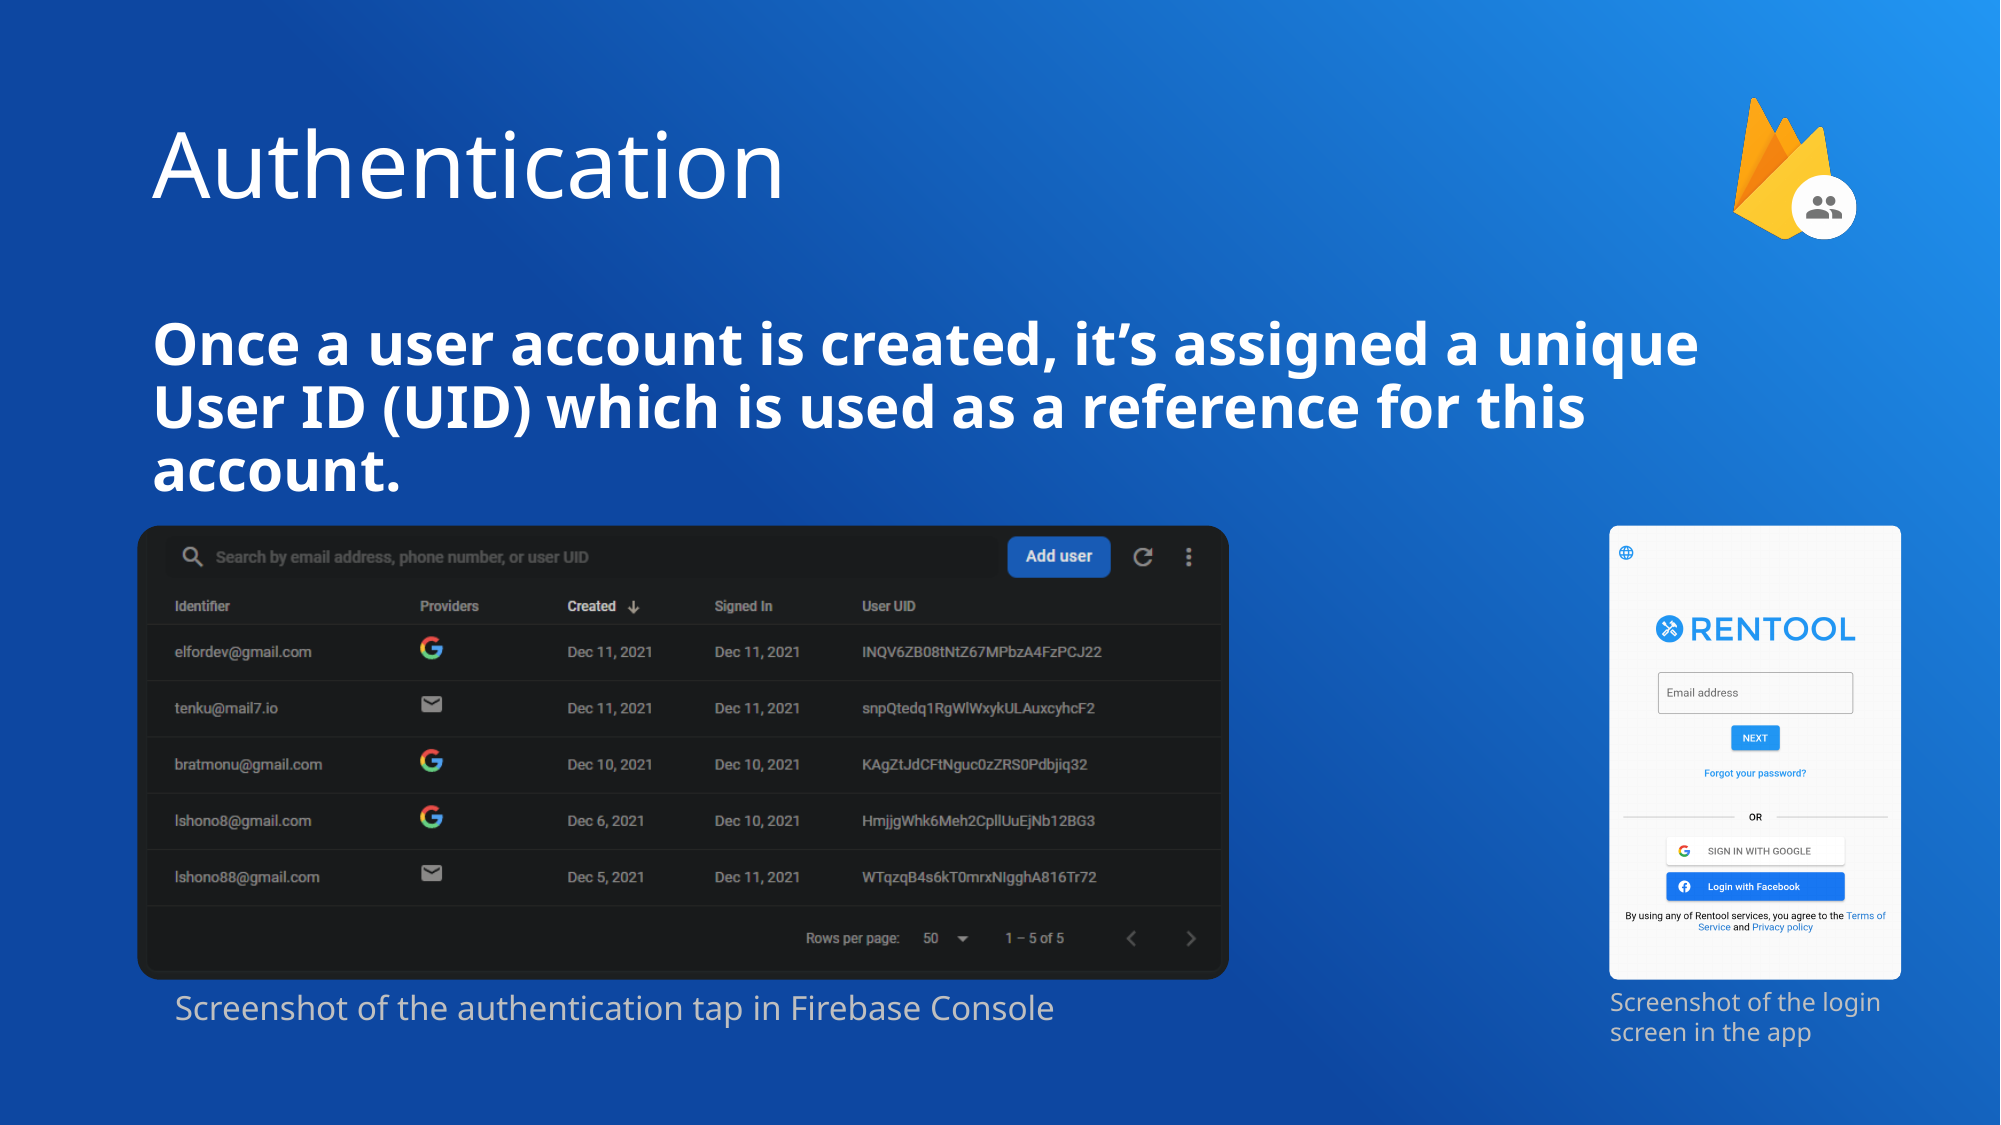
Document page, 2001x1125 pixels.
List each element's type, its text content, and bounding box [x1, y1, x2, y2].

title Authentication [137, 59, 1863, 278]
picture [137, 525, 1229, 980]
picture [1707, 91, 1863, 246]
picture [1609, 525, 1902, 980]
text_box Screenshot of the authentication tap in Firebase Console [160, 980, 1072, 1035]
list Once a user account is created, it’s assigned a unique User ID (UID) which is used as a reference for this account. [137, 308, 1863, 526]
text_box Screenshot of the login screen in the app [1595, 979, 1916, 1055]
